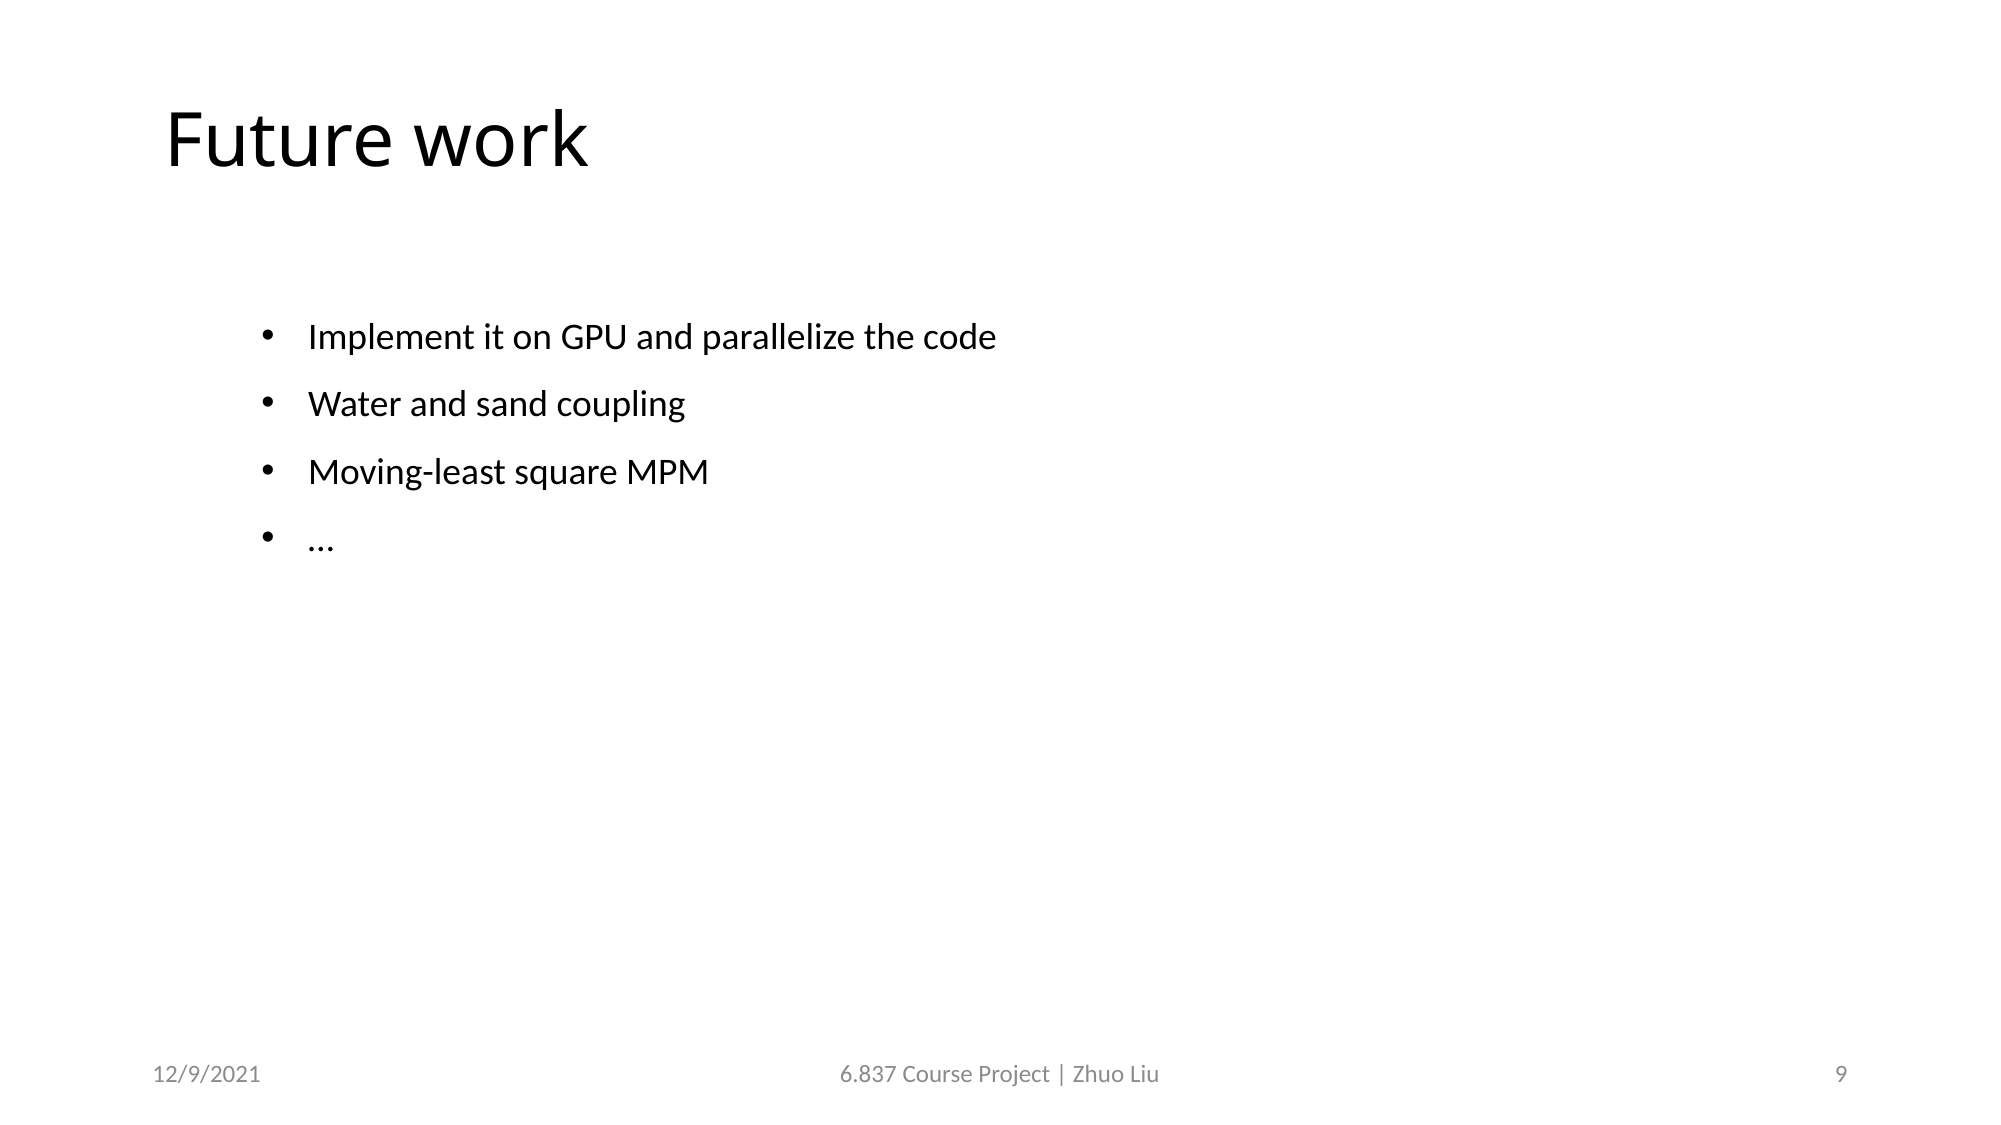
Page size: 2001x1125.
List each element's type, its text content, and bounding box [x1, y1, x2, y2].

text_box Implement it on GPU and parallelize the code Water and sand coupling Moving-least square MPM … [246, 281, 1363, 567]
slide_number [137, 1042, 588, 1103]
text_box Future work [149, 33, 1875, 251]
footer 6.837 Course Project | Zhuo Liu [662, 1042, 1338, 1103]
slide_number 9 [1412, 1042, 1863, 1103]
